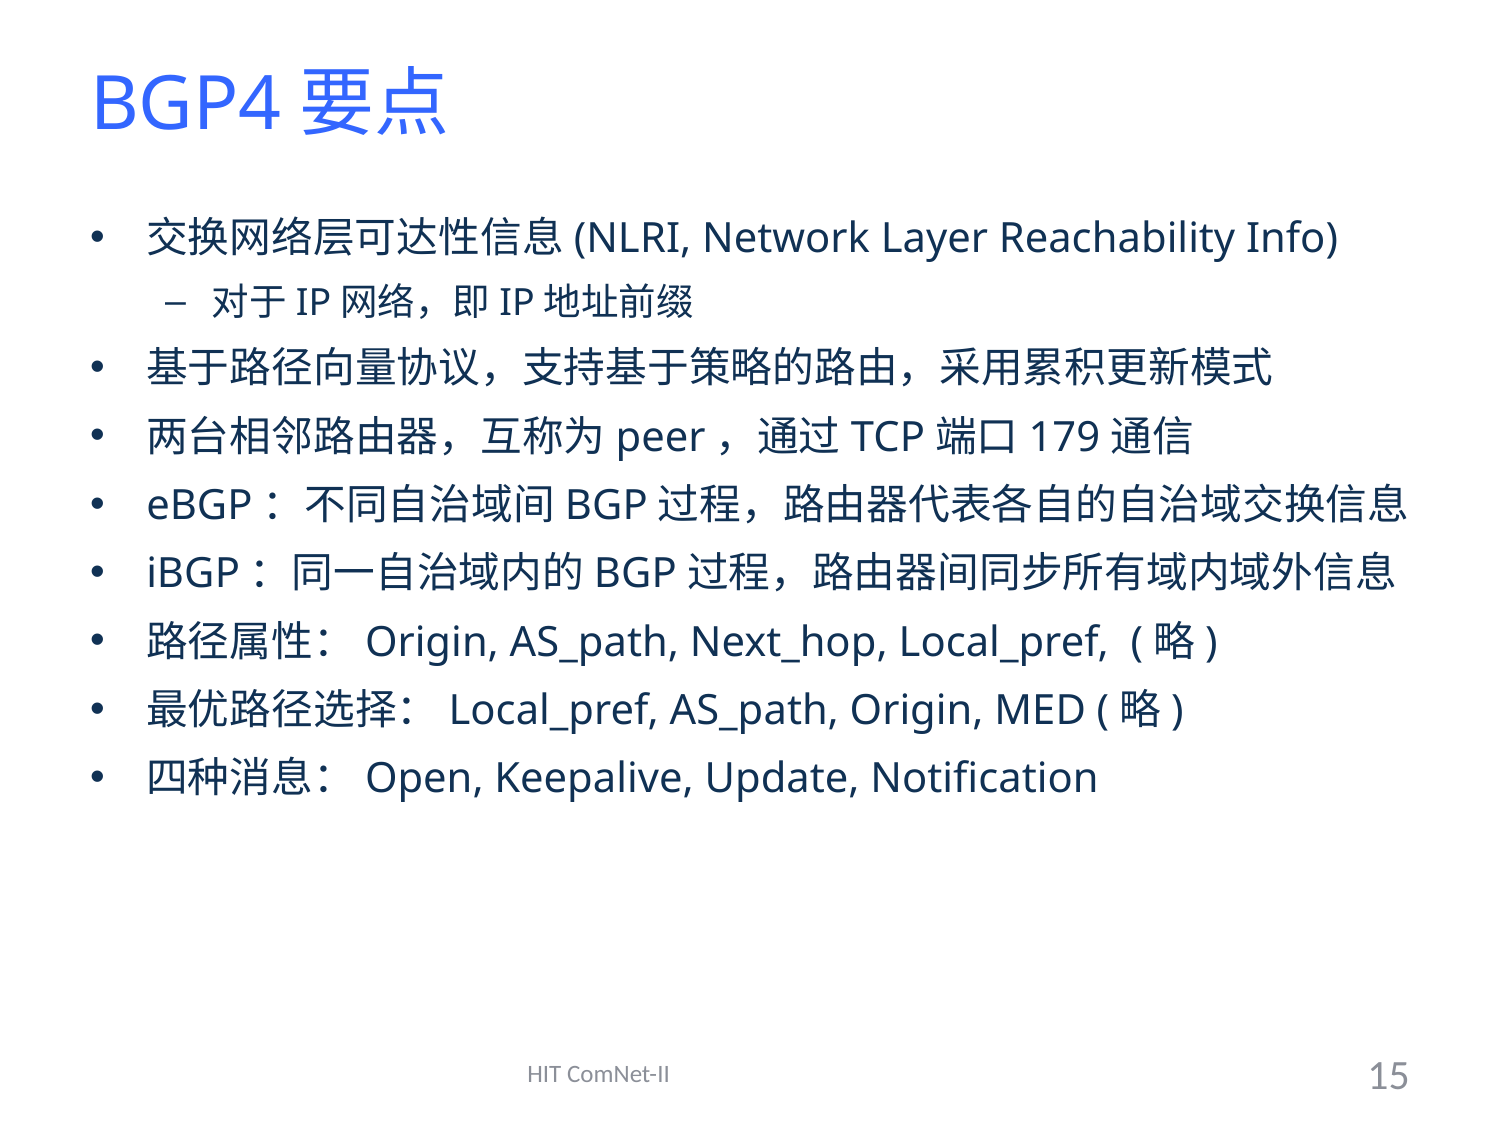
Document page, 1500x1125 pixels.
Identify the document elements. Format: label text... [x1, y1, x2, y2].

footer HIT ComNet-II [512, 1042, 988, 1103]
title BGP4要点 [75, 6, 1425, 193]
list 交换网络层可达性信息(NLRI, Network Layer Reachability Info) 对于IP网络，即IP地址前缀 基于路径向量协议，支持基于策略的路由，采用累积更新模式 两台相邻路由器，互称为peer，通过TCP端口179通信 eBGP：不同自治域间BGP过程，路由器代表各自的自治域交换信息 iBGP：同一自治域内的BGP过程，路由器间同步所有域内域外信息 路径属性：Origin, AS_path, Next_hop, Local_pref, (略) 最优路径选择：Local_pref, AS_path, Origin, MED (略) 四种消息：Open, Keepalive, Update, Notification [75, 193, 1425, 1080]
slide_number 15 [1074, 1042, 1425, 1103]
